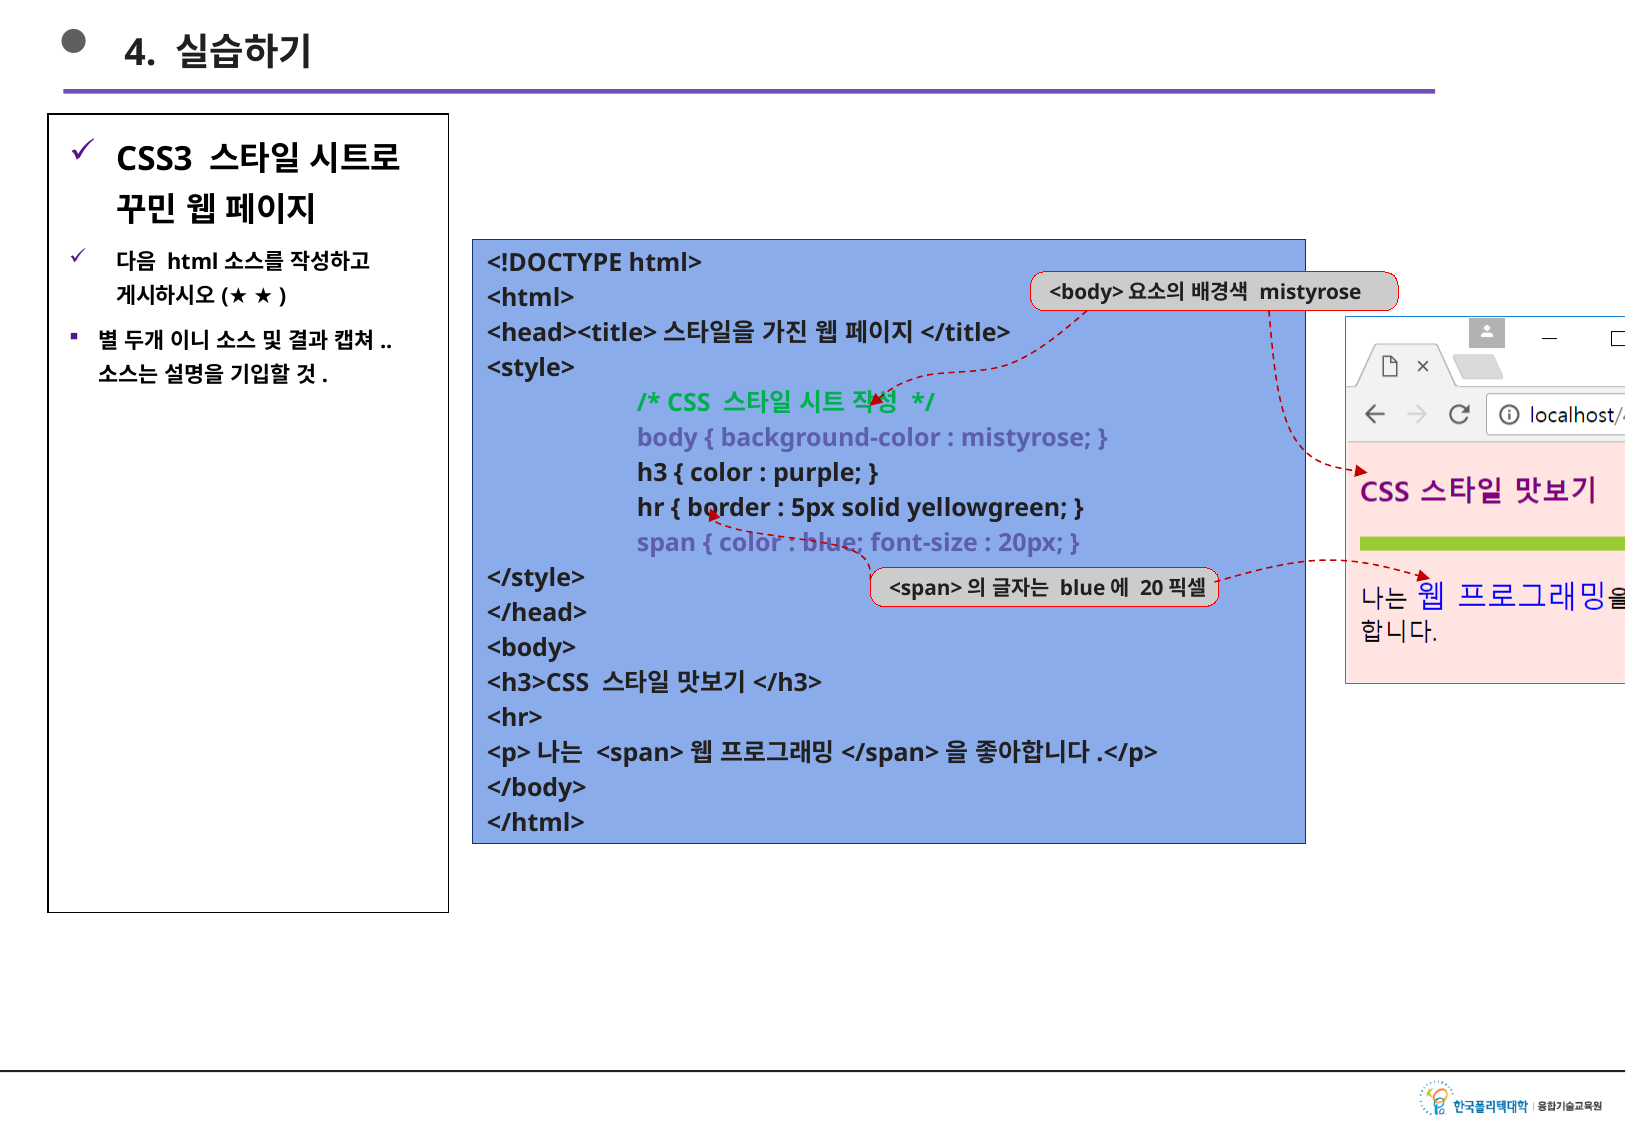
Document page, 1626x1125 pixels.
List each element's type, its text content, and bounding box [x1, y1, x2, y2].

picture [1345, 316, 1625, 684]
text_box [1213, 557, 1340, 585]
text_box CSS3 스타일 시트로 꾸민 웹 페이지 다음 html소스를 작성하고 게시하시오(★ ★ ) 별 두개 이니 소스 및 결과 캡쳐.. 소스는 설명을 기입할 것. [47, 114, 449, 913]
text_box [1266, 310, 1340, 471]
text_box [869, 308, 1089, 406]
text_box <!DOCTYPE html> <html> <head><title>스타일을 가진 웹 페이지</title> <style> /* CSS 스타일 시트 작성 */ body { background-color : mistyrose; } h3 { color : purple; } hr { border : 5px solid yellowgreen; } span { color : blue; font-size : 20px; } </style> </head> <body> <h3>CSS 스타일 맛보기</h3> <hr> <p>나는 <span>웹 프로그래밍</span>을 좋아합니다.</p> </body> </html> [472, 239, 1306, 844]
text_box [708, 508, 873, 581]
picture [1415, 1076, 1604, 1118]
text_box <span>의 글자는 blue에 20픽셀 [870, 567, 1219, 607]
text_box 4. 실습하기 [109, 20, 943, 93]
text_box <body>요소의 배경색 mistyrose [1030, 271, 1399, 311]
